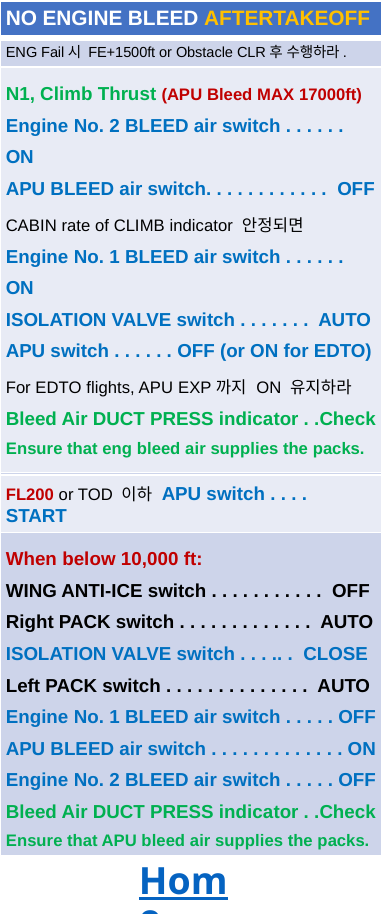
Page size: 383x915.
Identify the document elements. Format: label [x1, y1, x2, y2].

text_box [138, 856, 245, 908]
table_header [1, 2, 381, 35]
table_cell [1, 476, 381, 532]
table_cell [1, 68, 381, 472]
table_cell [1, 533, 381, 855]
table_cell [1, 41, 381, 66]
